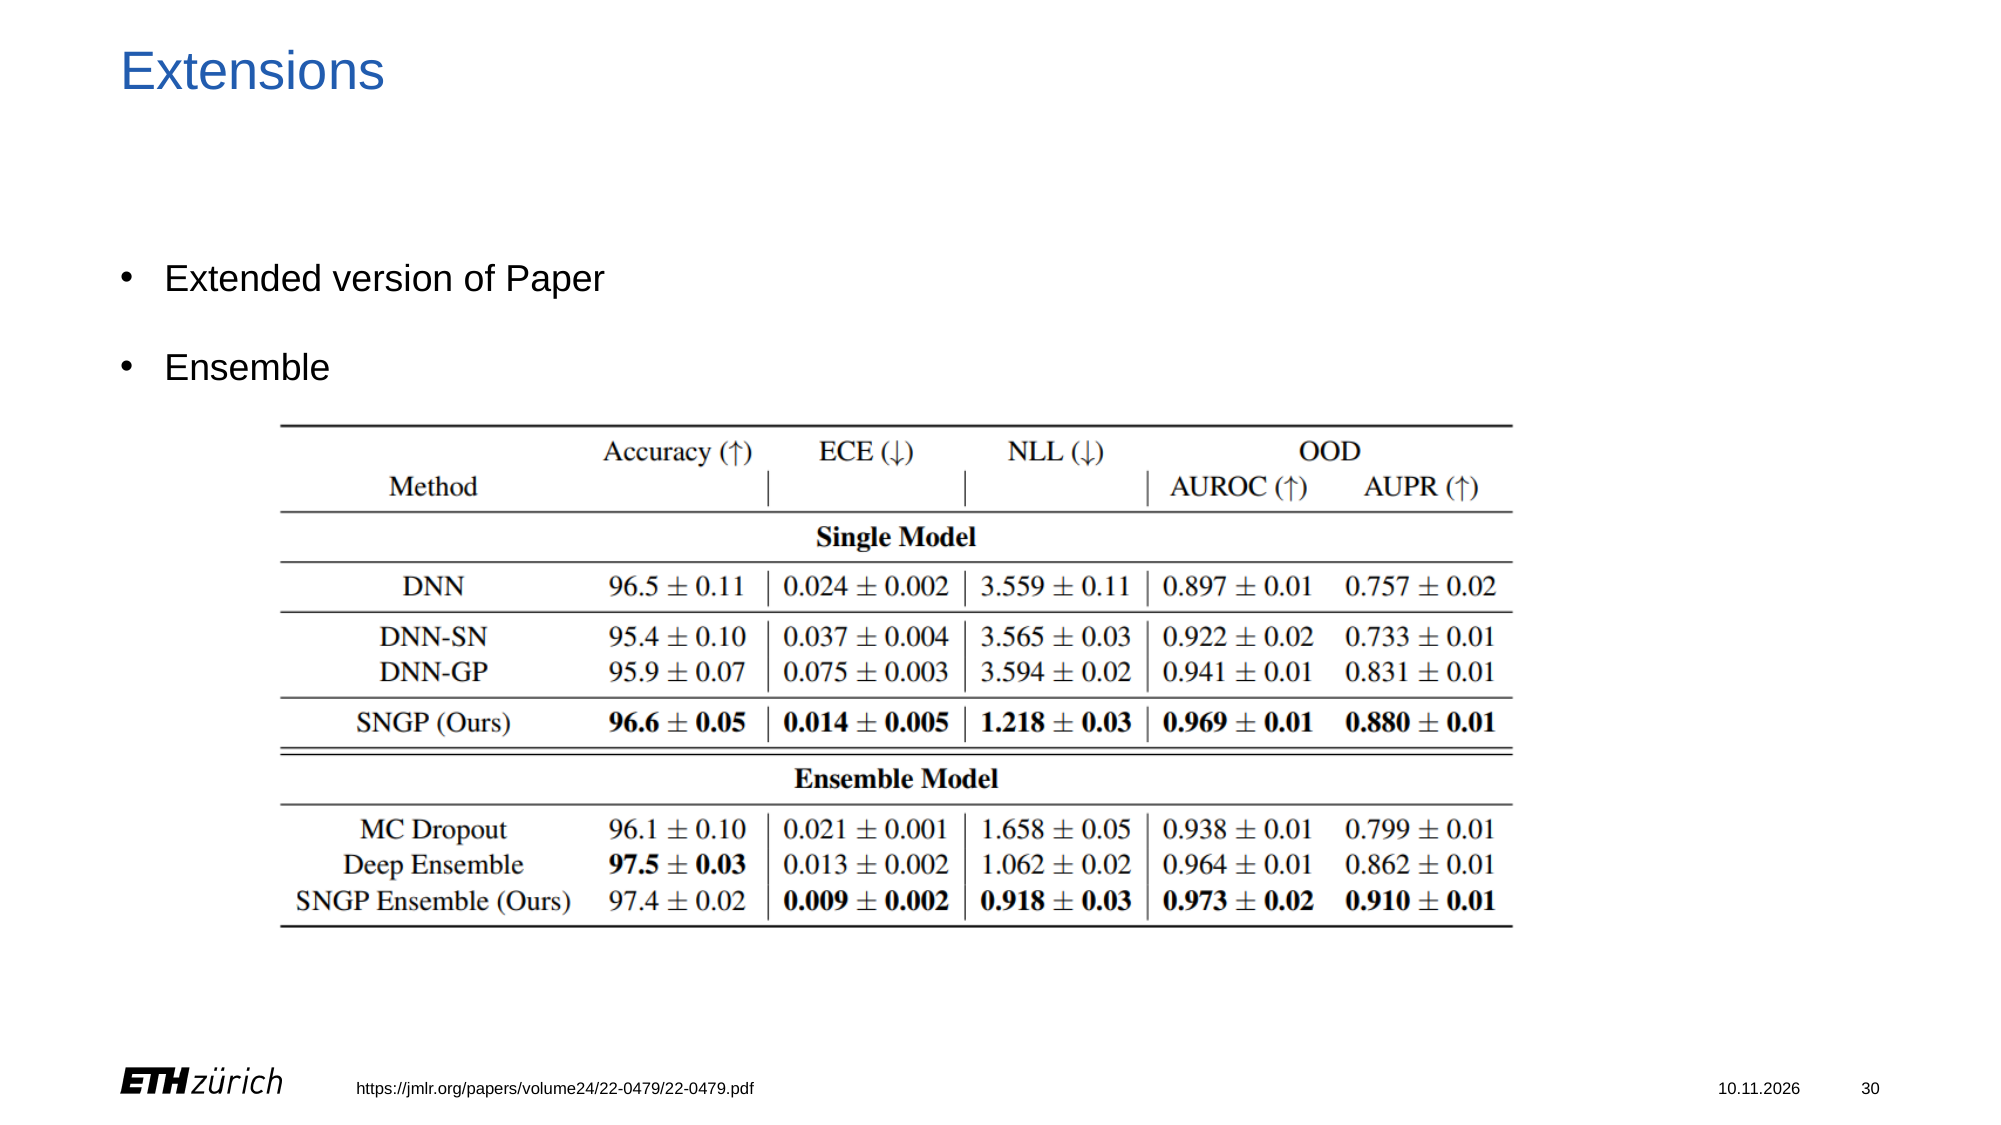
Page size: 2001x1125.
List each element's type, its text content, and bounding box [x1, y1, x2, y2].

list Extended version of Paper Ensemble [120, 231, 1880, 1000]
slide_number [1718, 1069, 1819, 1106]
picture [273, 410, 1532, 943]
slide_number 30 [1827, 1069, 1880, 1106]
picture [120, 1067, 282, 1094]
title Extensions [120, 42, 1880, 191]
footer https://jmlr.org/papers/volume24/22-0479/22-0479.pdf [356, 1069, 1243, 1106]
